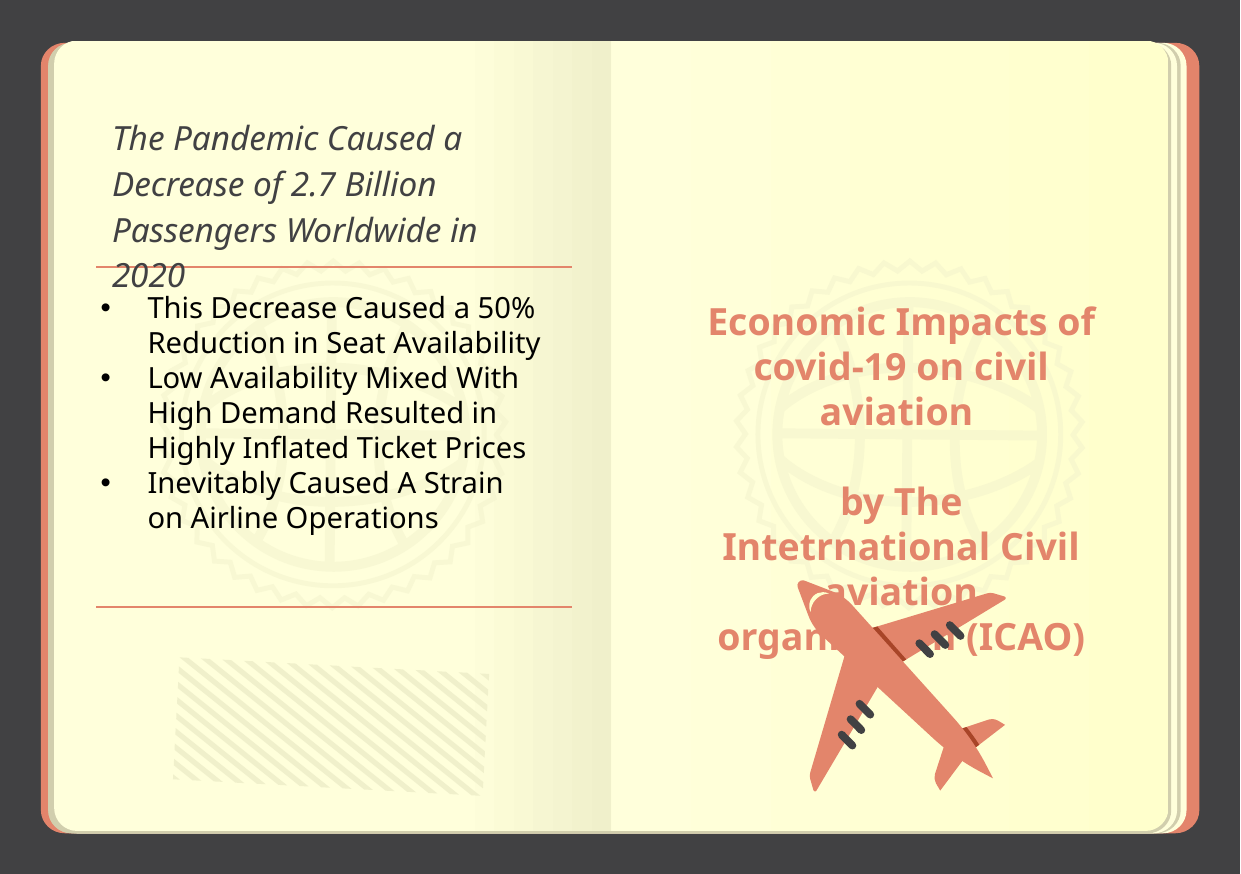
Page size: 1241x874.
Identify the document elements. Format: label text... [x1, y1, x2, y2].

text_box This Decrease Caused a 50% Reduction in Seat Availability Low Availability Mixed With High Demand Resulted in Highly Inflated Ticket Prices Inevitably Caused A Strain on Airline Operations [85, 282, 562, 577]
title The Pandemic Caused a Decrease of 2.7 Billion Passengers Worldwide in 2020 [97, 95, 573, 261]
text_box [796, 580, 1007, 792]
title Economic Impacts of covid-19 on civil aviation by The Intetrnational Civil aviation organization (ICAO) [690, 282, 1113, 601]
